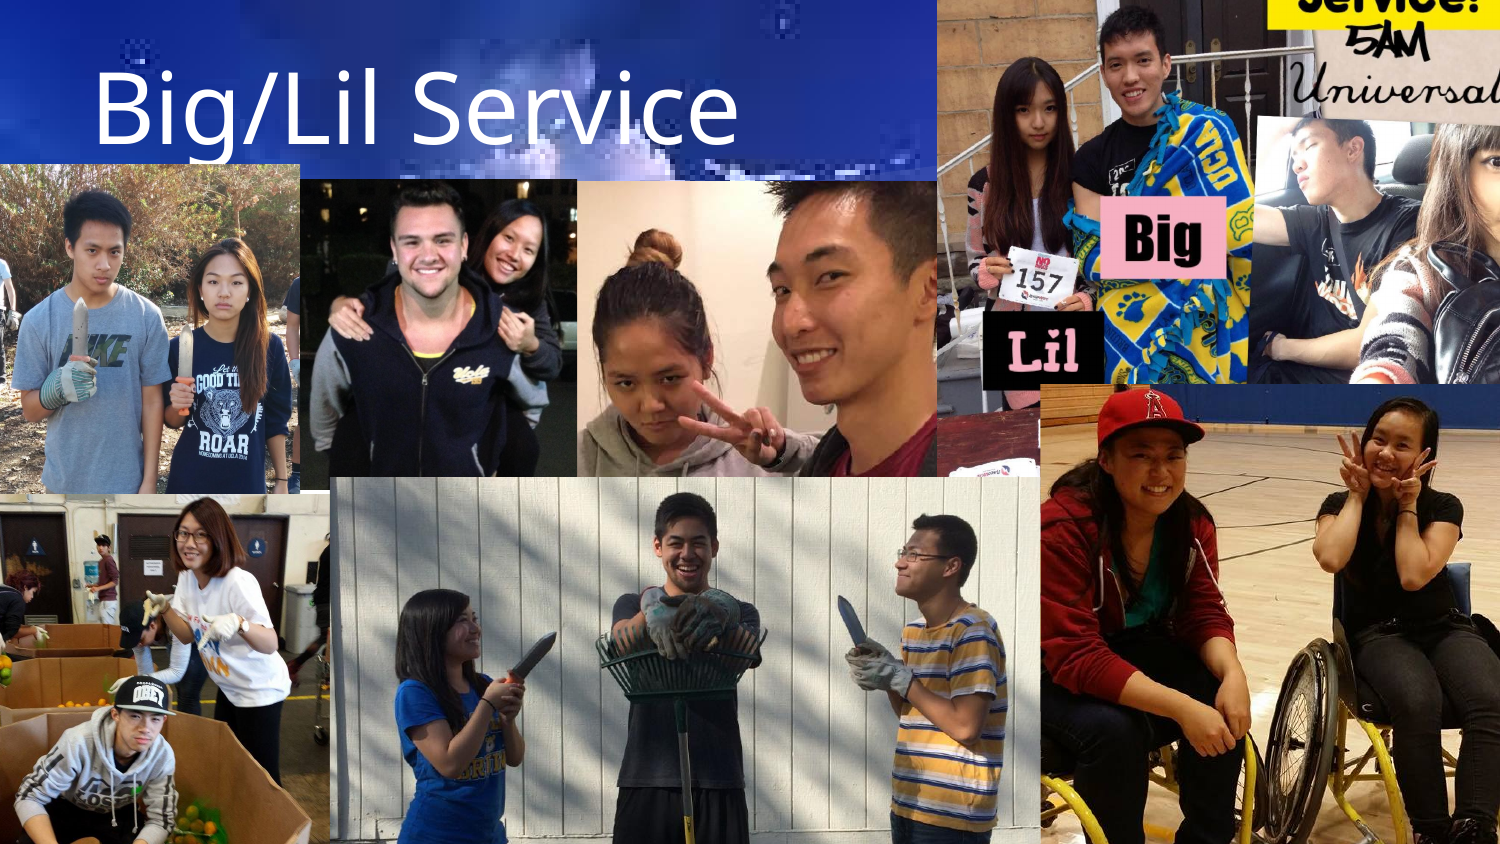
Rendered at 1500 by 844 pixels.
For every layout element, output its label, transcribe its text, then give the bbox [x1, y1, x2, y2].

picture [0, 0, 1500, 844]
title Big/Lil Service [75, 33, 932, 175]
